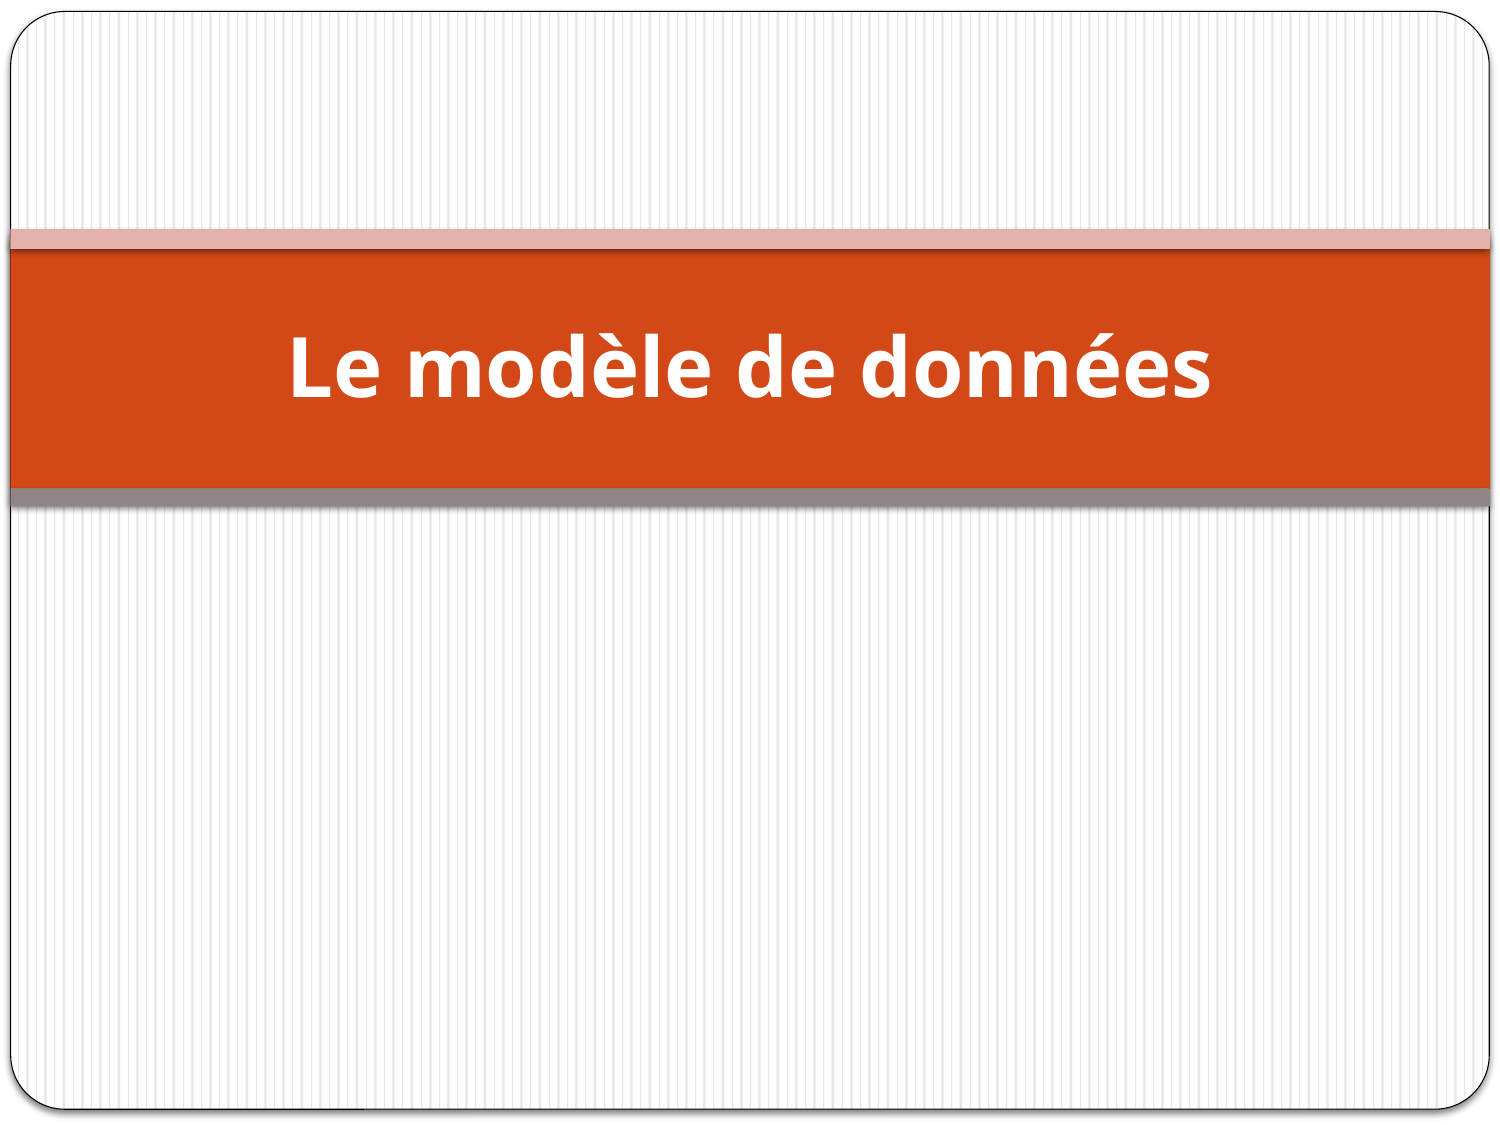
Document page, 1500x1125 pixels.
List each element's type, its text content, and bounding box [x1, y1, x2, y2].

title Le modèle de données [75, 247, 1425, 489]
